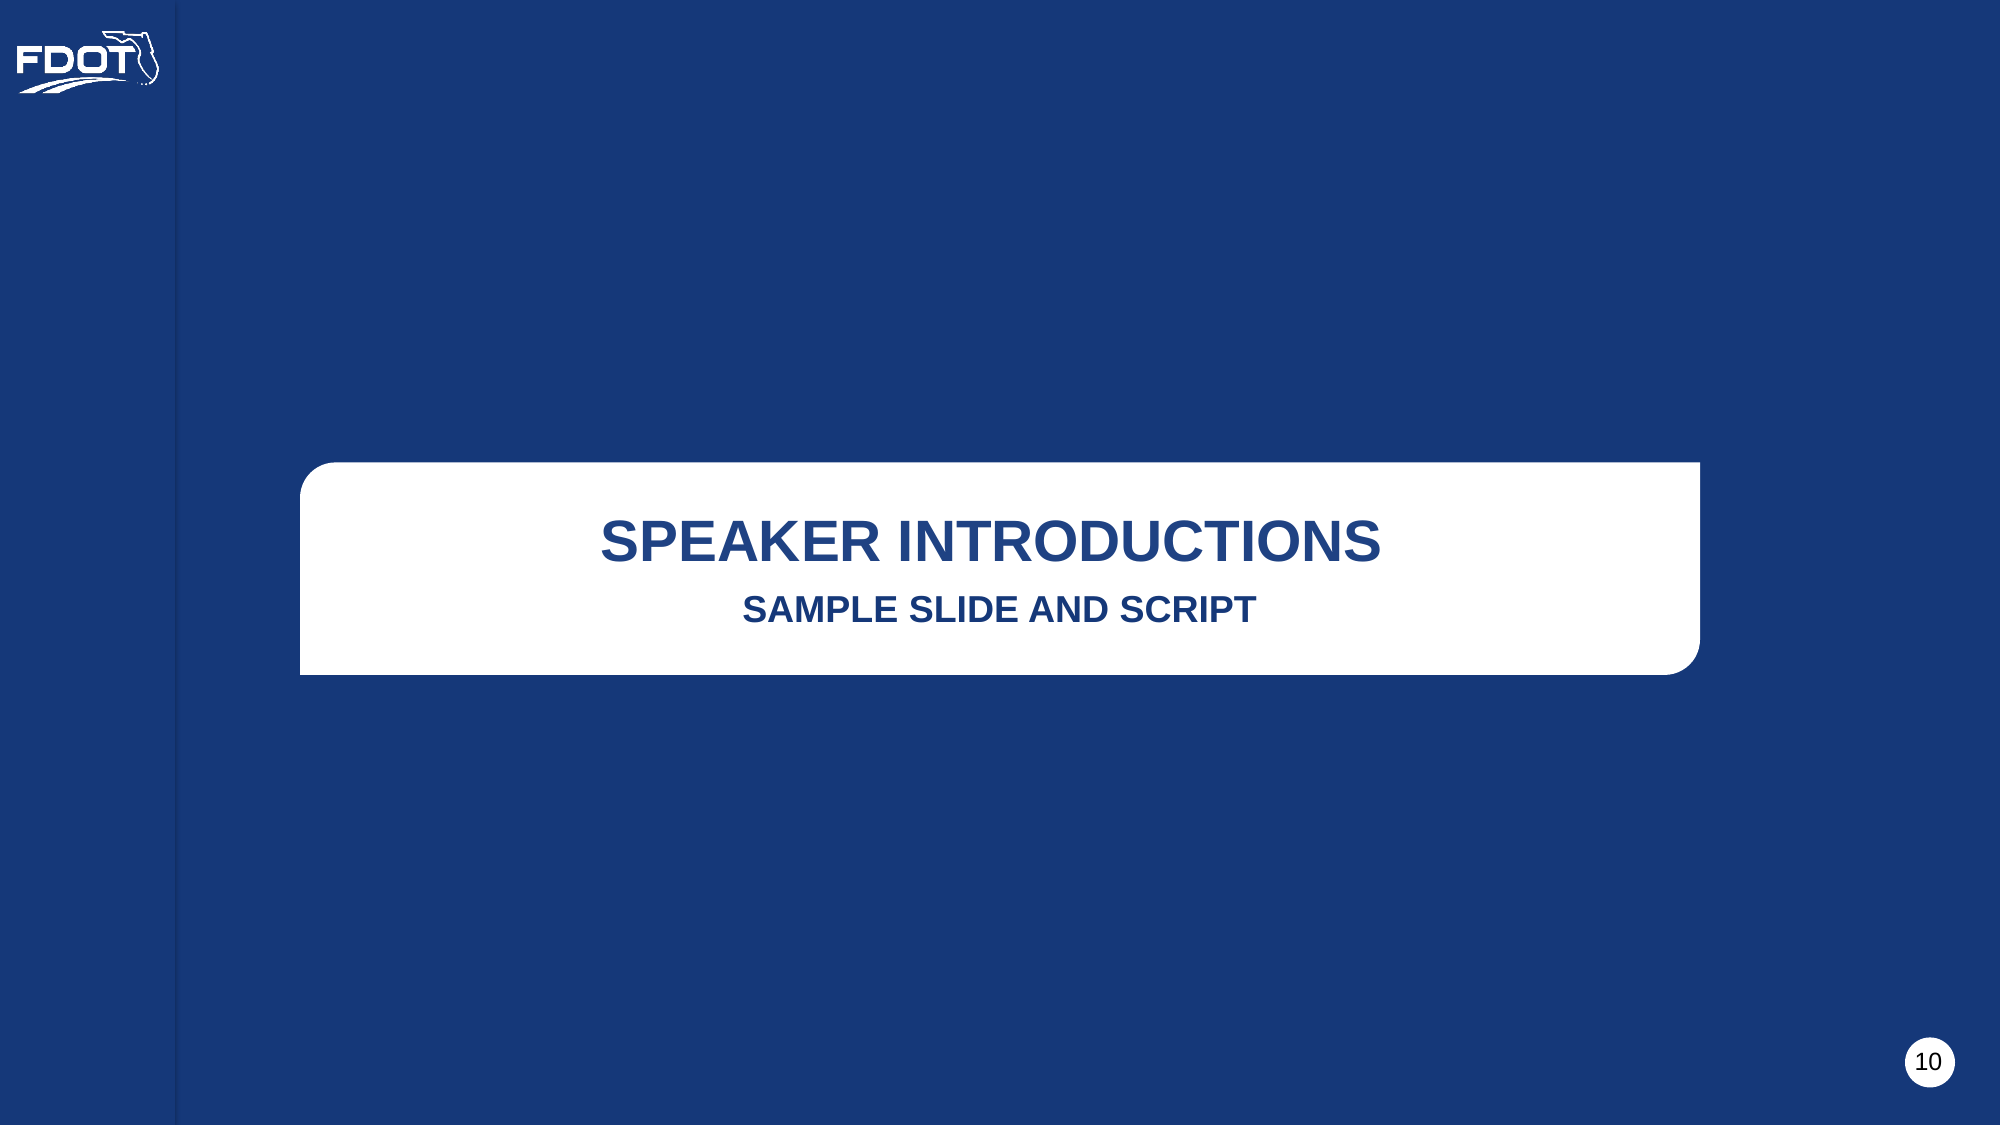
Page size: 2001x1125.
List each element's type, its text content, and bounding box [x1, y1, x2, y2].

picture [12, 24, 163, 100]
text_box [1886, 1036, 1963, 1088]
text_box SPEAKER INTRODUCTIONS SAMPLE SLIDE AND SCRIPT [300, 462, 1701, 675]
